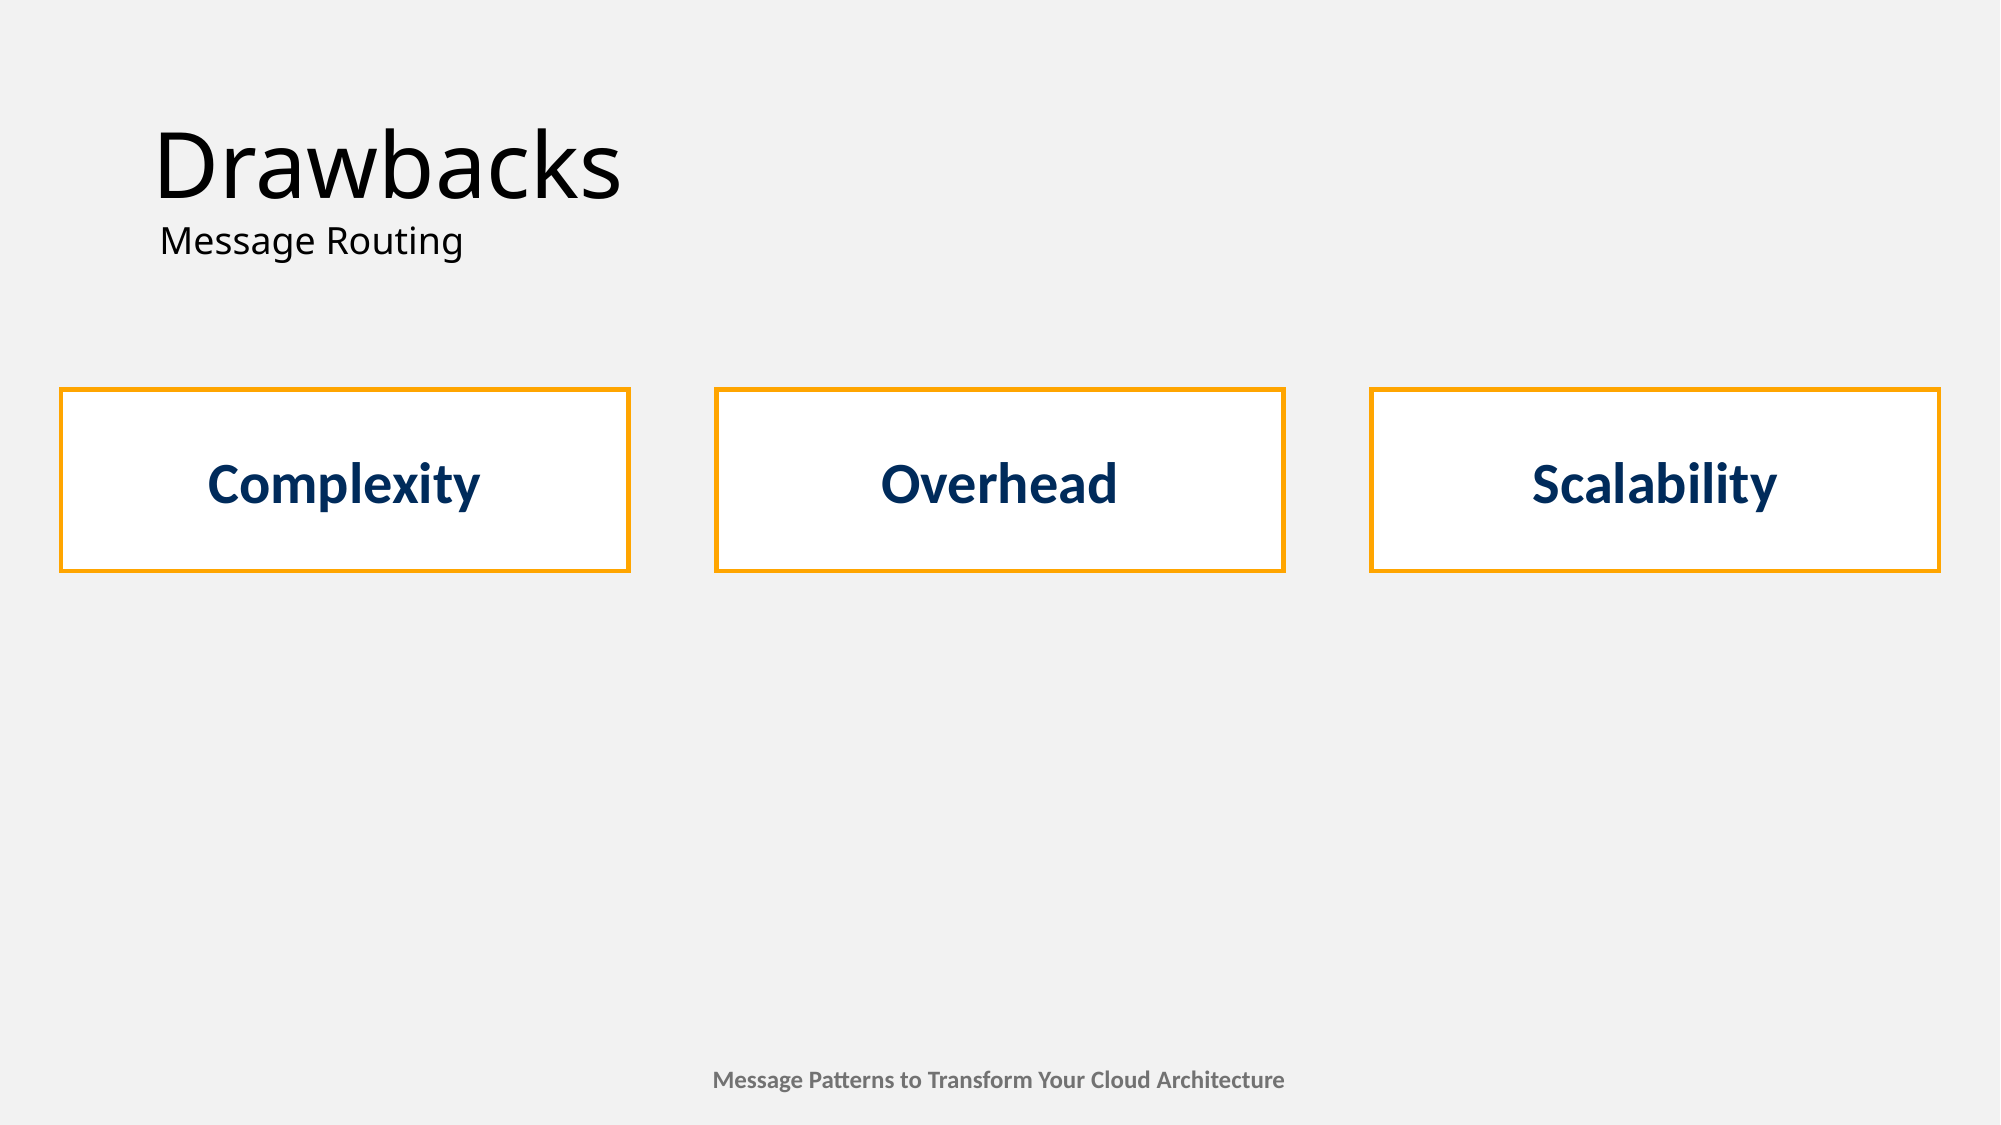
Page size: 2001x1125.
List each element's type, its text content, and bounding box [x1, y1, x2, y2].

text_box Scalability [1371, 388, 1940, 572]
text_box Overhead [715, 388, 1285, 572]
text_box Complexity [60, 388, 629, 572]
title Drawbacks [137, 59, 1863, 278]
text_box Message Routing [144, 209, 480, 270]
